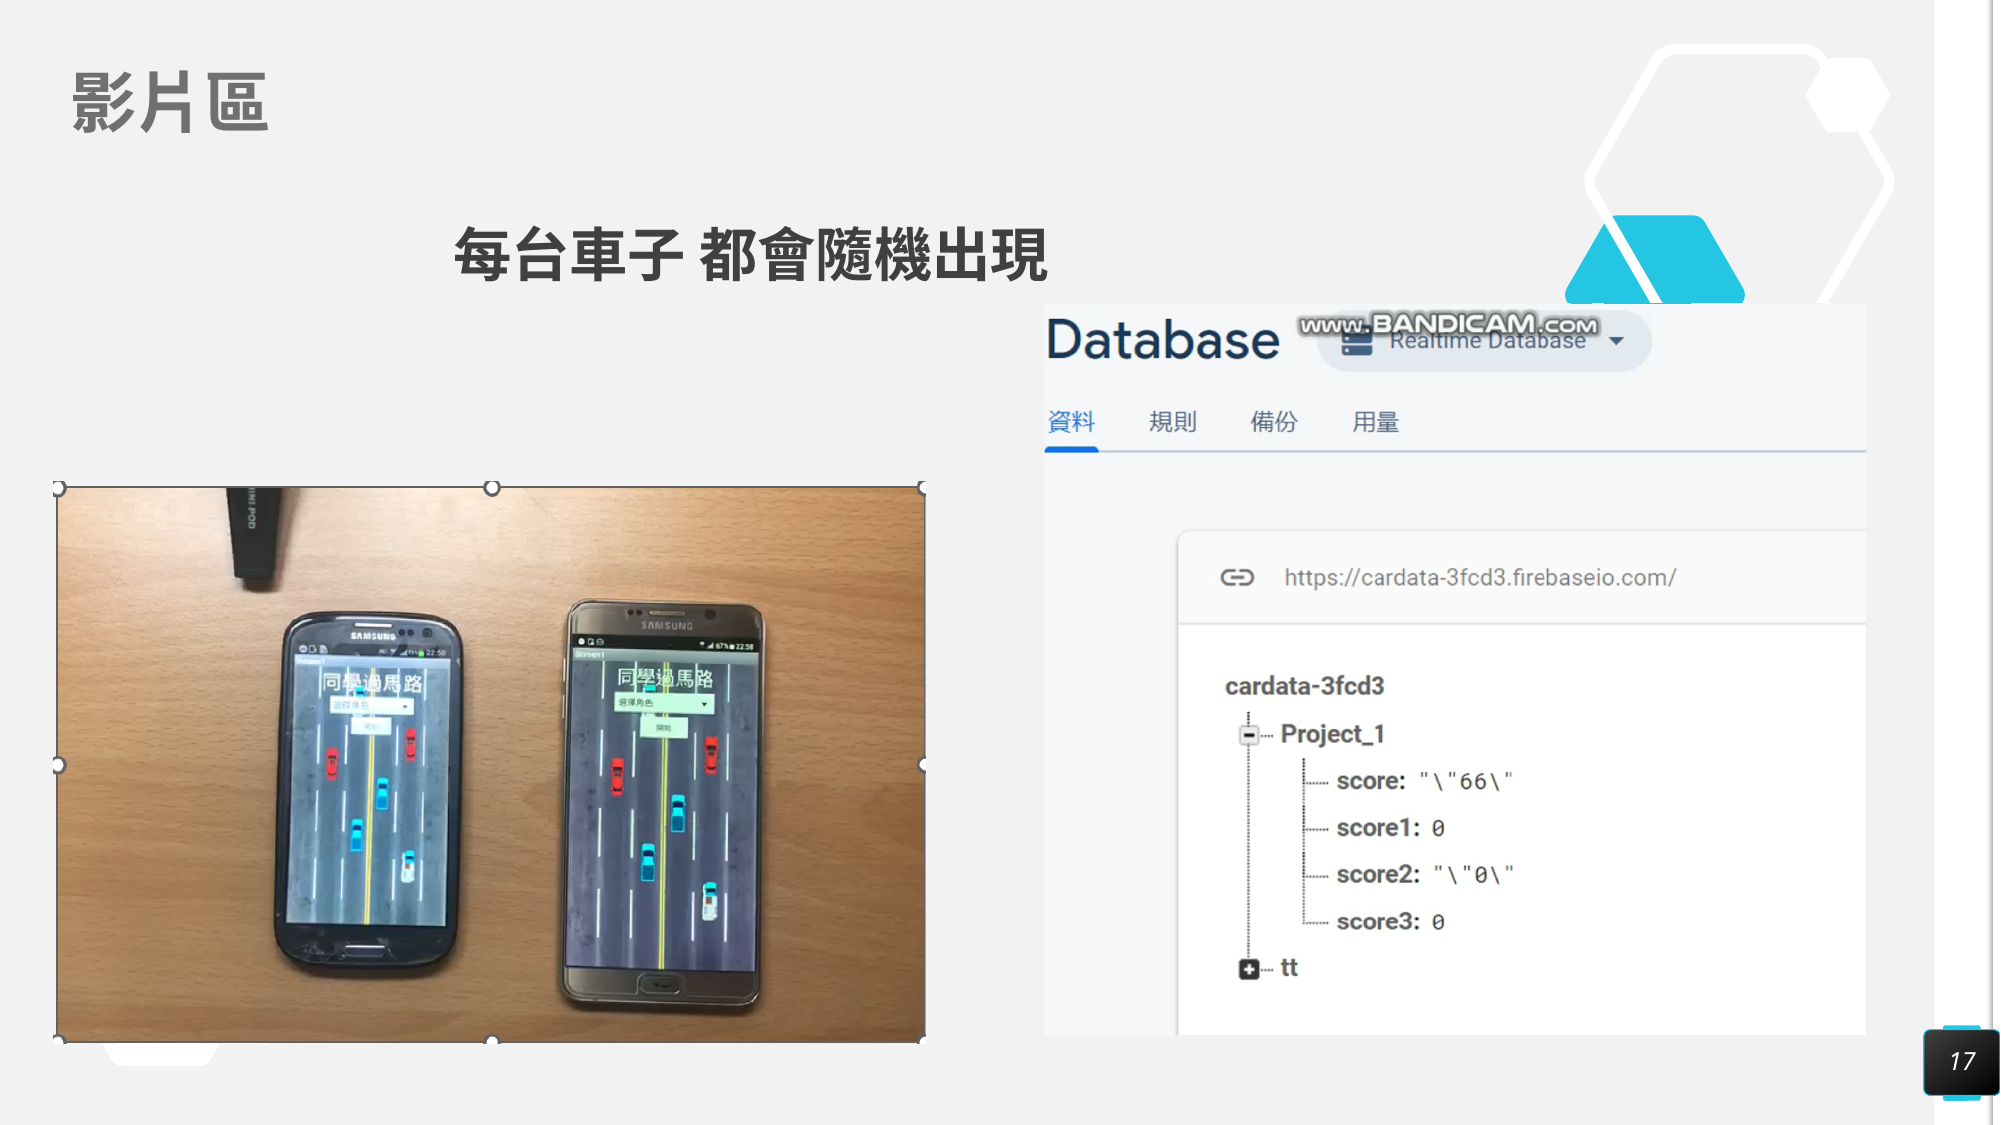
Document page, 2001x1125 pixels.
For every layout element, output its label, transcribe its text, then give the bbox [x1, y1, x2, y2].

list 每台車子 都會隨機出現 [453, 225, 1367, 312]
picture [1044, 303, 1877, 1045]
slide_number 17 [1923, 1029, 2000, 1096]
title 影片區 [70, 70, 401, 142]
picture [53, 481, 926, 1045]
